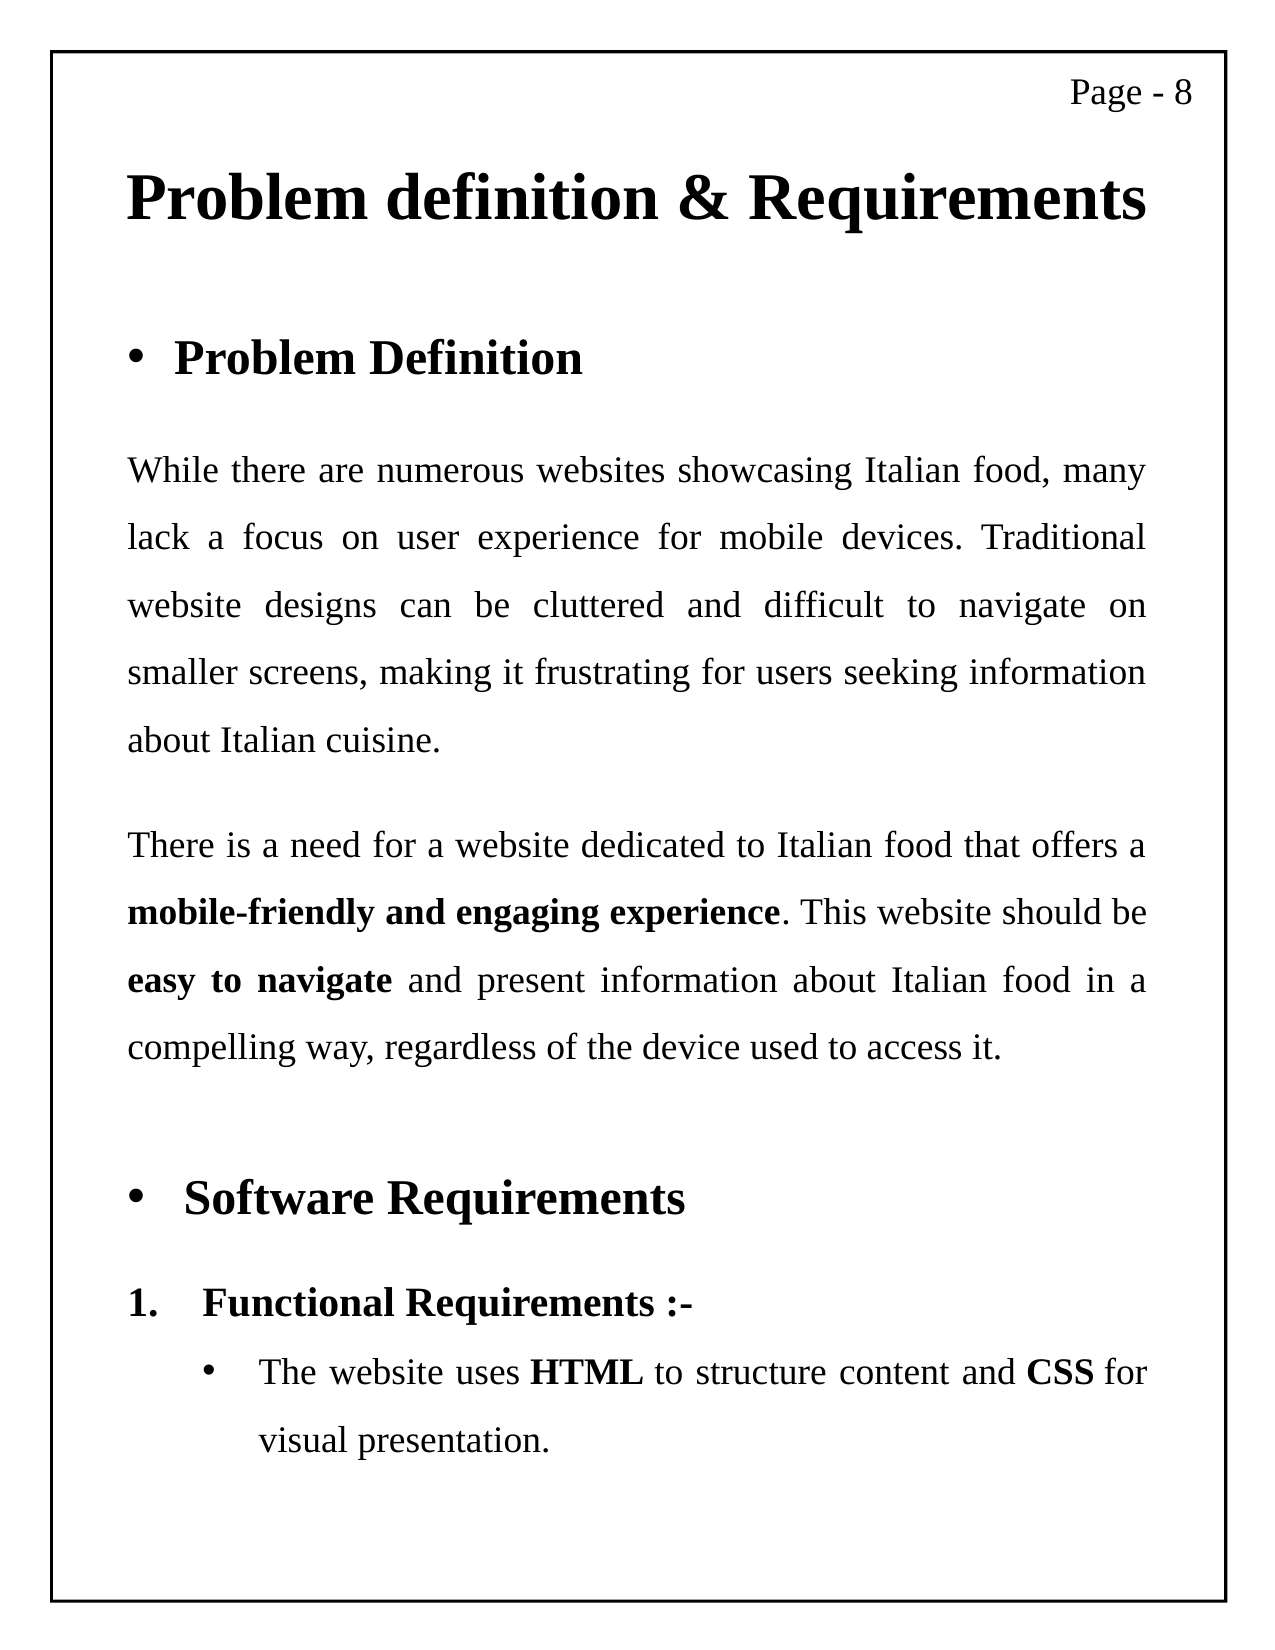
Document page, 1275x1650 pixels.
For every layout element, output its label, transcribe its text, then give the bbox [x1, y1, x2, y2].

text_box [50, 241, 1228, 1603]
text_box Problem definition & Requirements [18, 145, 1257, 241]
text_box Page - 8 [1055, 59, 1230, 120]
text_box Problem Definition While there are numerous websites showcasing Italian food, many lack a focus on user experience for mobile devices. Traditional website designs can be cluttered and difficult to navigate on smaller screens, making it frustrating for users seeking information about Italian cuisine. There is a need for a website dedicated to Italian food that offers a mobile-friendly and engaging experience. This website should be easy to navigate and present information about Italian food in a compelling way, regardless of the device used to access it. Software Requirements Functional Requirements :- The website uses HTML to structure content and CSS for visual presentation. [112, 287, 1163, 1535]
text_box [50, 50, 1228, 145]
